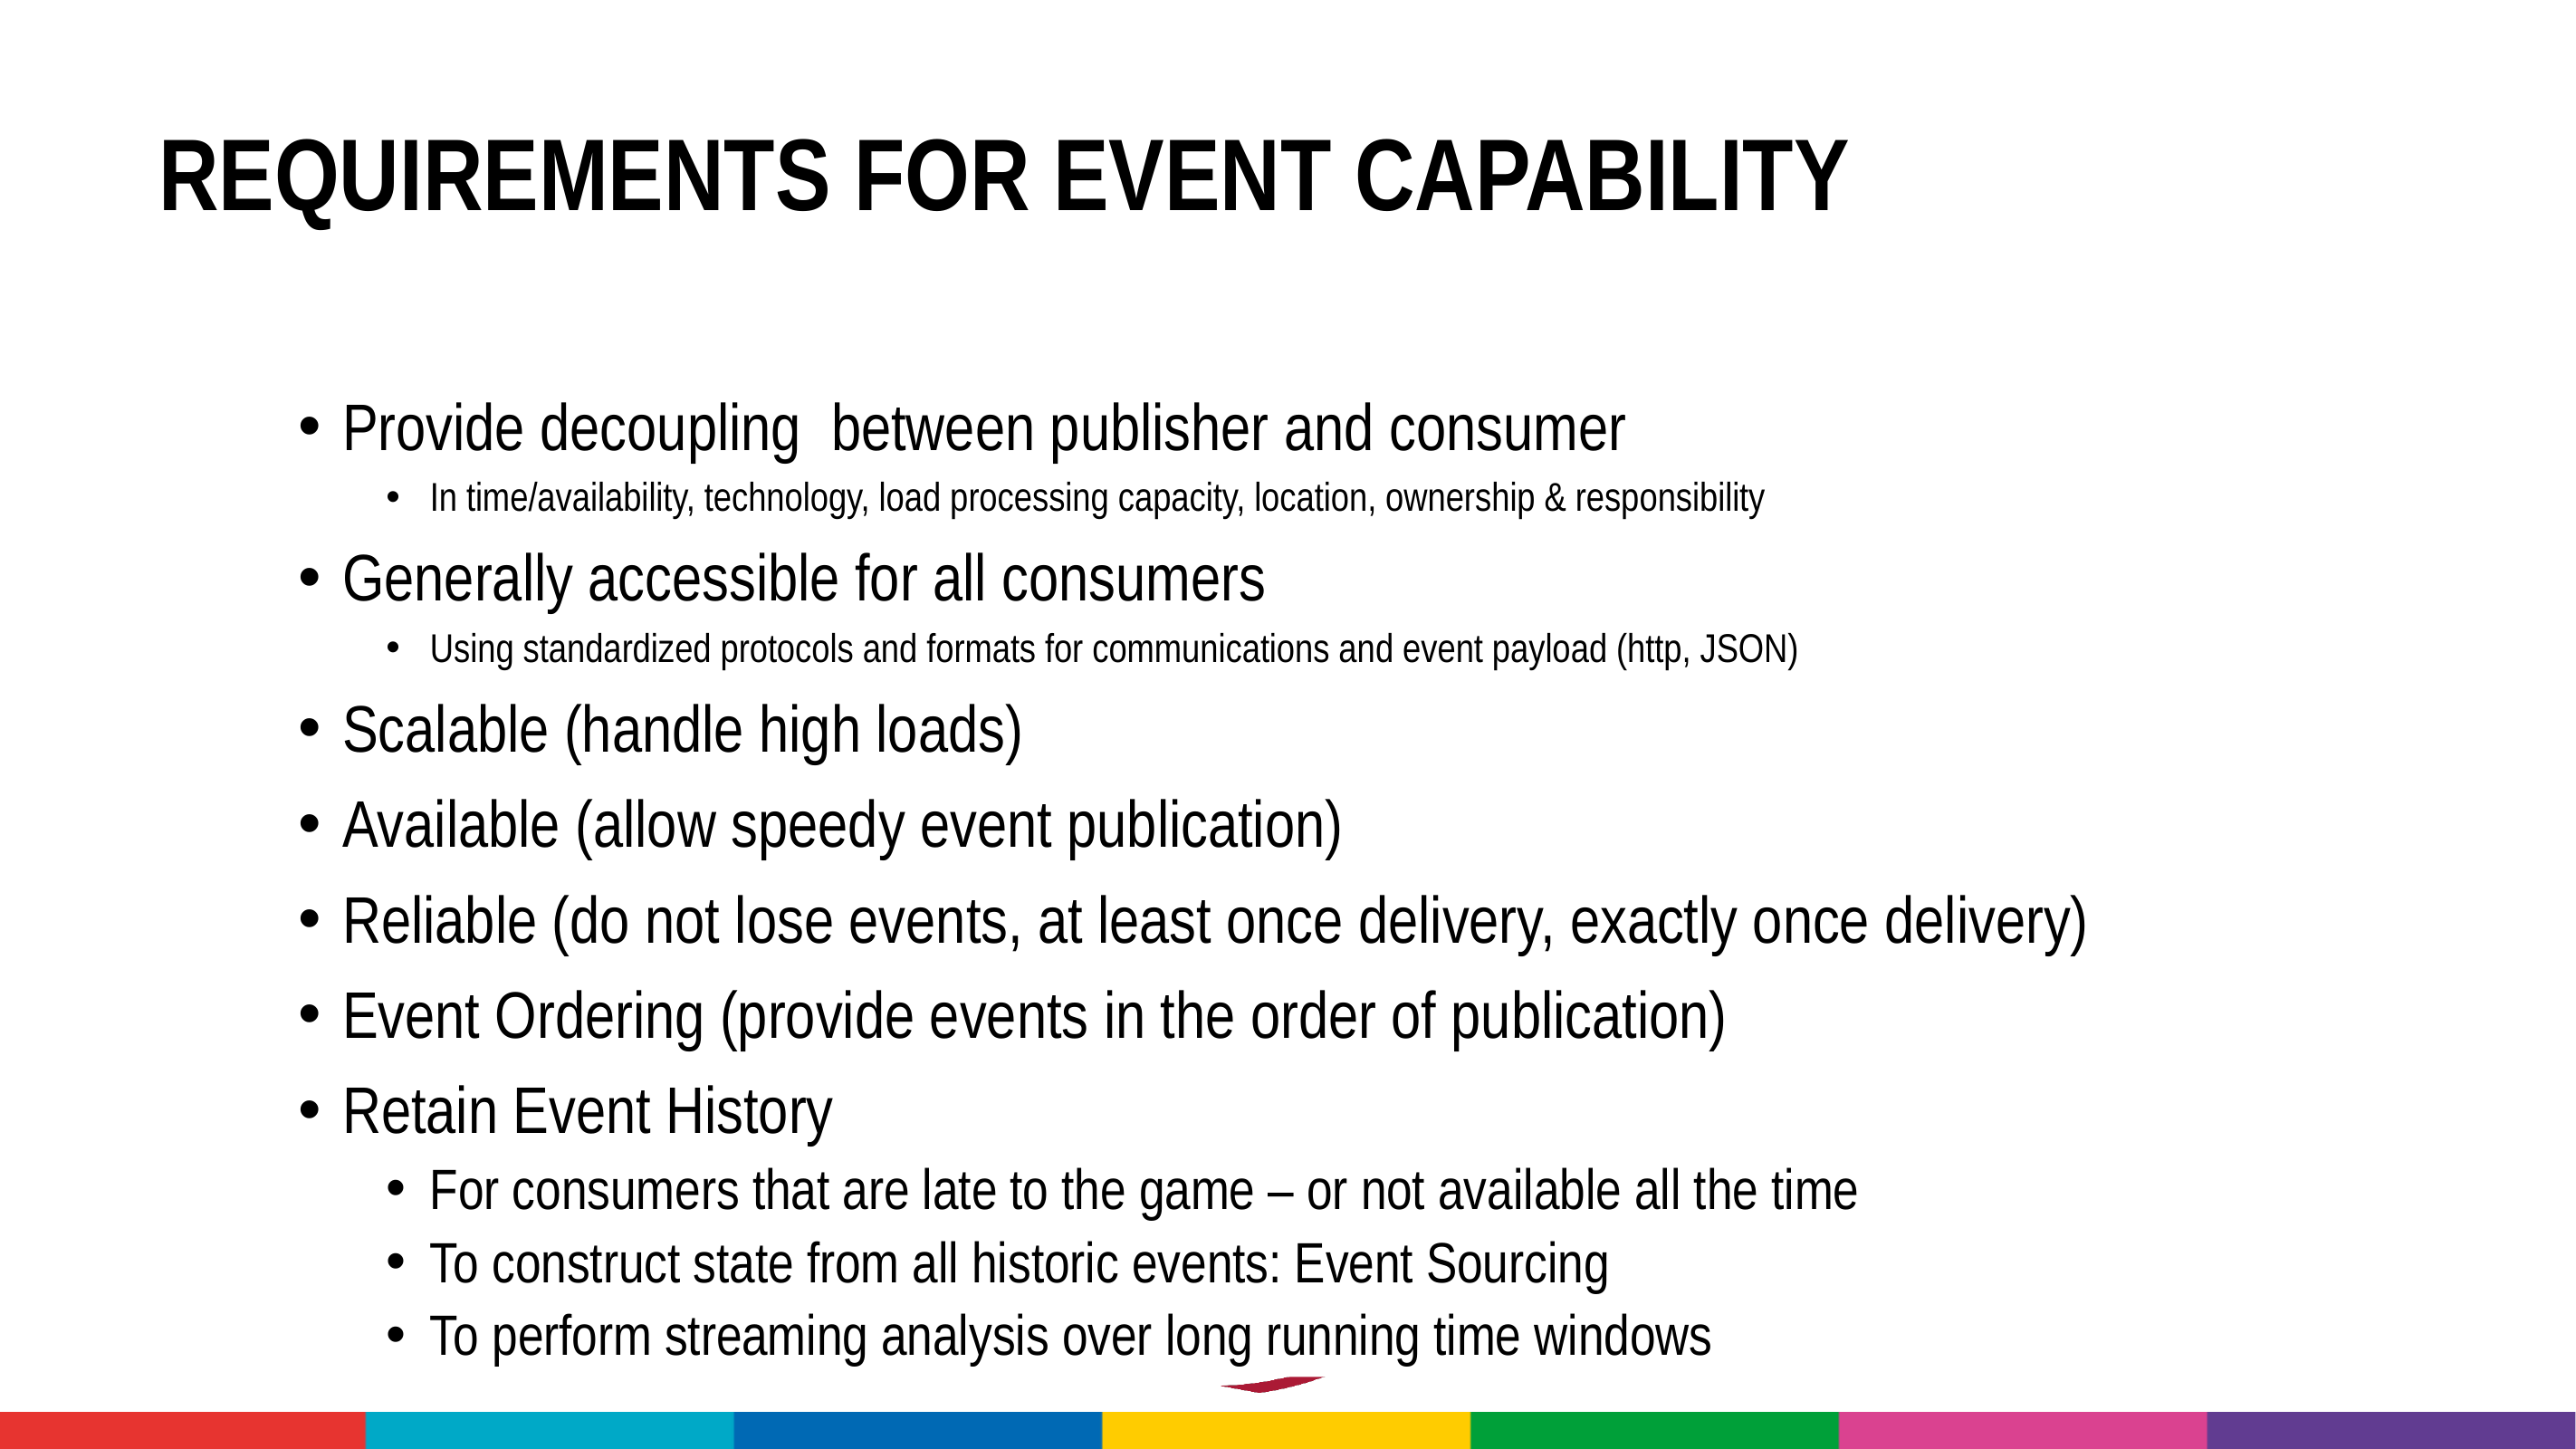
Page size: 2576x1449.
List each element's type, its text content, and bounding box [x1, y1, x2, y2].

picture [735, 1412, 2576, 1449]
title Requirements for Event capability [145, 125, 2059, 326]
picture [0, 1412, 733, 1449]
picture [1148, 1377, 1428, 1393]
list Provide decoupling between publisher and consumer In time/availability, technology, load processing capacity, location, ownership & responsibility Generally accessible for all consumers Using standardized protocols and formats for communications and event payload (http, JSON) Scalable (handle high loads) Available (allow speedy event publication) Reliable (do not lose events, at least once delivery, exactly once delivery) Event Ordering (provide events in the order of publication) Retain Event History For consumers that are late to the game – or not available all the time To construct state from all historic events: Event Sourcing To perform streaming analysis over long running time windows [284, 387, 2330, 1377]
